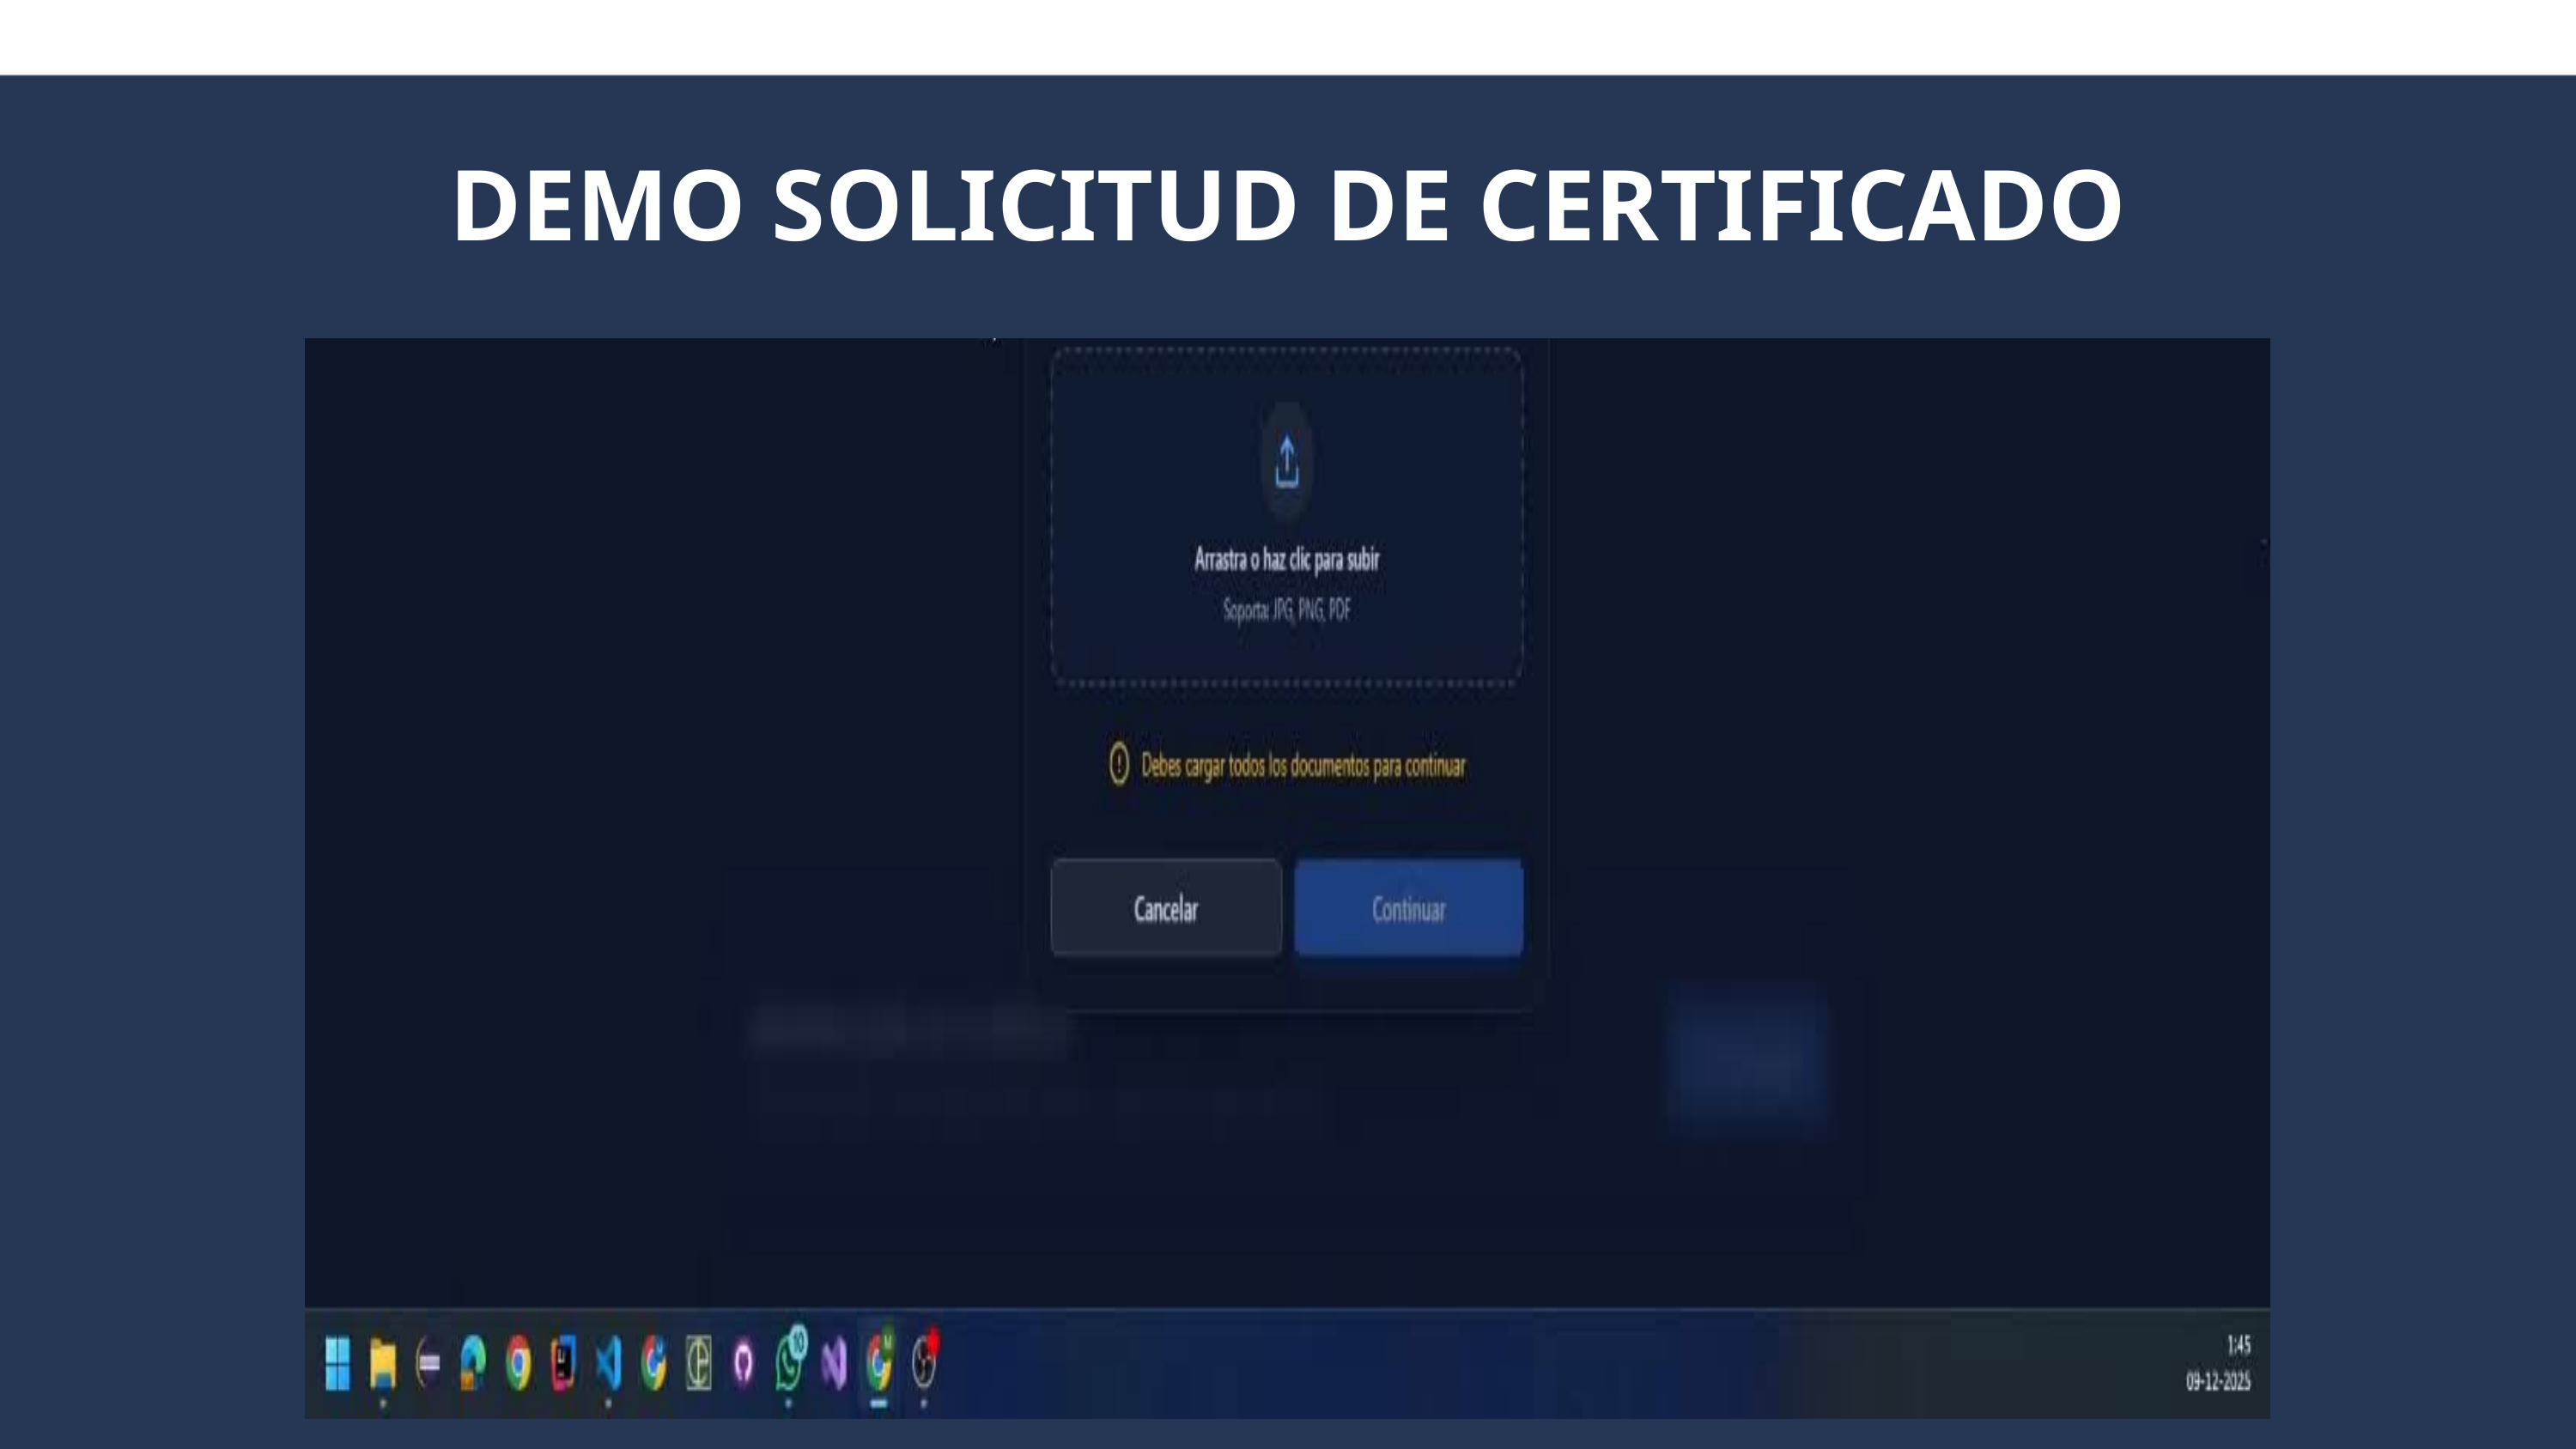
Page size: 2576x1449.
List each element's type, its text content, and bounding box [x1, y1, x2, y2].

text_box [304, 336, 2271, 1420]
text_box [0, 42, 2576, 1449]
text_box DEMO SOLICITUD DE CERTIFICADO [305, 123, 2271, 261]
